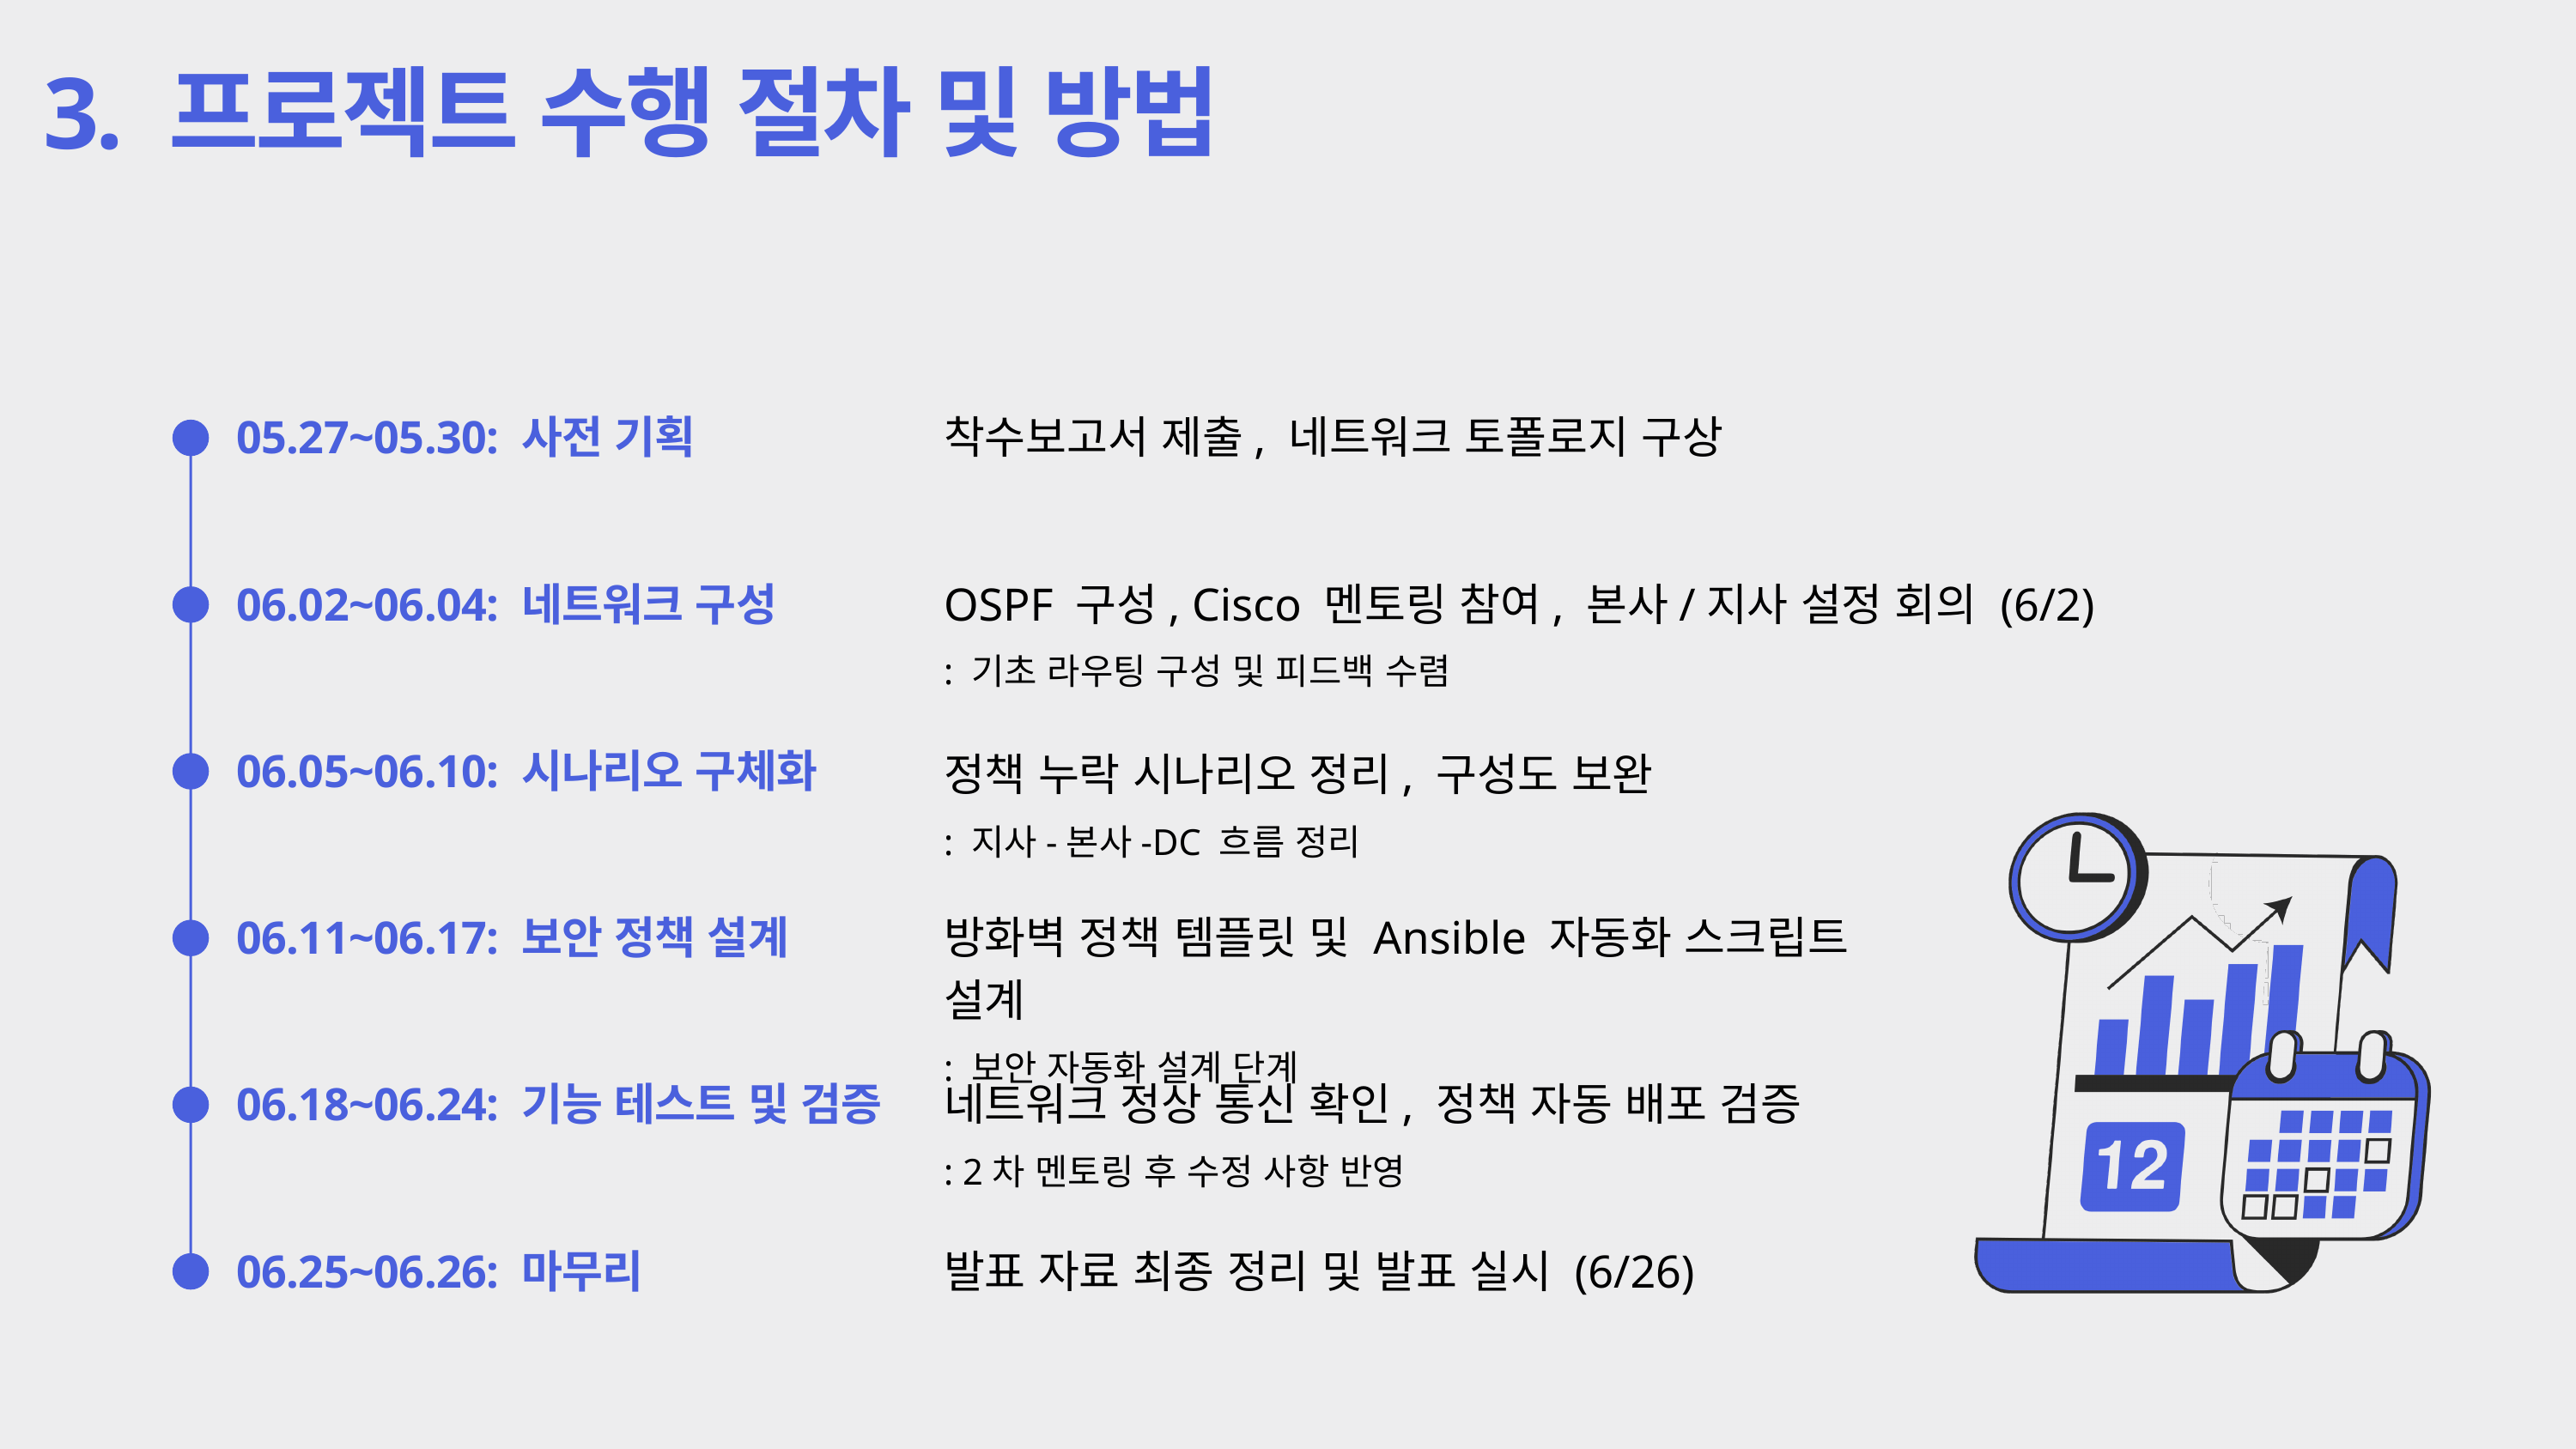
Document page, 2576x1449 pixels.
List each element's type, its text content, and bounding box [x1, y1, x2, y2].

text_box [172, 1252, 210, 1290]
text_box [172, 585, 210, 623]
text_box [172, 1086, 210, 1124]
text_box 정책 누락 시나리오 정리, 구성도 보완 : 지사-본사-DC 흐름 정리 [944, 737, 1844, 863]
text_box 06.18~06.24: 기능 테스트 및 검증 [236, 1067, 944, 1131]
text_box 착수보고서 제출, 네트워크 토폴로지 구상 [944, 400, 1844, 464]
text_box 3. 프로젝트 수행 절차 및 방법 [42, 44, 1514, 169]
text_box 방화벽 정책 템플릿 및 Ansible 자동화 스크립트 설계 : 보안 자동화 설계 단계 [944, 900, 1943, 1088]
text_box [172, 752, 210, 790]
text_box 05.27~05.30: 사전 기획 [236, 400, 944, 464]
text_box OSPF 구성, Cisco 멘토링 참여, 본사/지사 설정 회의 (6/2) : 기초 라우팅 구성 및 피드백 수렴 [944, 567, 2287, 693]
text_box 06.11~06.17: 보안 정책 설계 [236, 900, 944, 963]
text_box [172, 419, 210, 457]
text_box 06.25~06.26: 마무리 [236, 1234, 944, 1297]
text_box 06.02~06.04: 네트워크 구성 [236, 567, 944, 630]
text_box 06.05~06.10: 시나리오 구체화 [236, 733, 986, 797]
text_box [1973, 812, 2432, 1294]
text_box 네트워크 정상 통신 확인, 정책 자동 배포 검증 : 2차 멘토링 후 수정 사항 반영 [944, 1067, 1932, 1193]
text_box 발표 자료 최종 정리 및 발표 실시 (6/26) [944, 1234, 1773, 1297]
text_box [172, 919, 210, 957]
